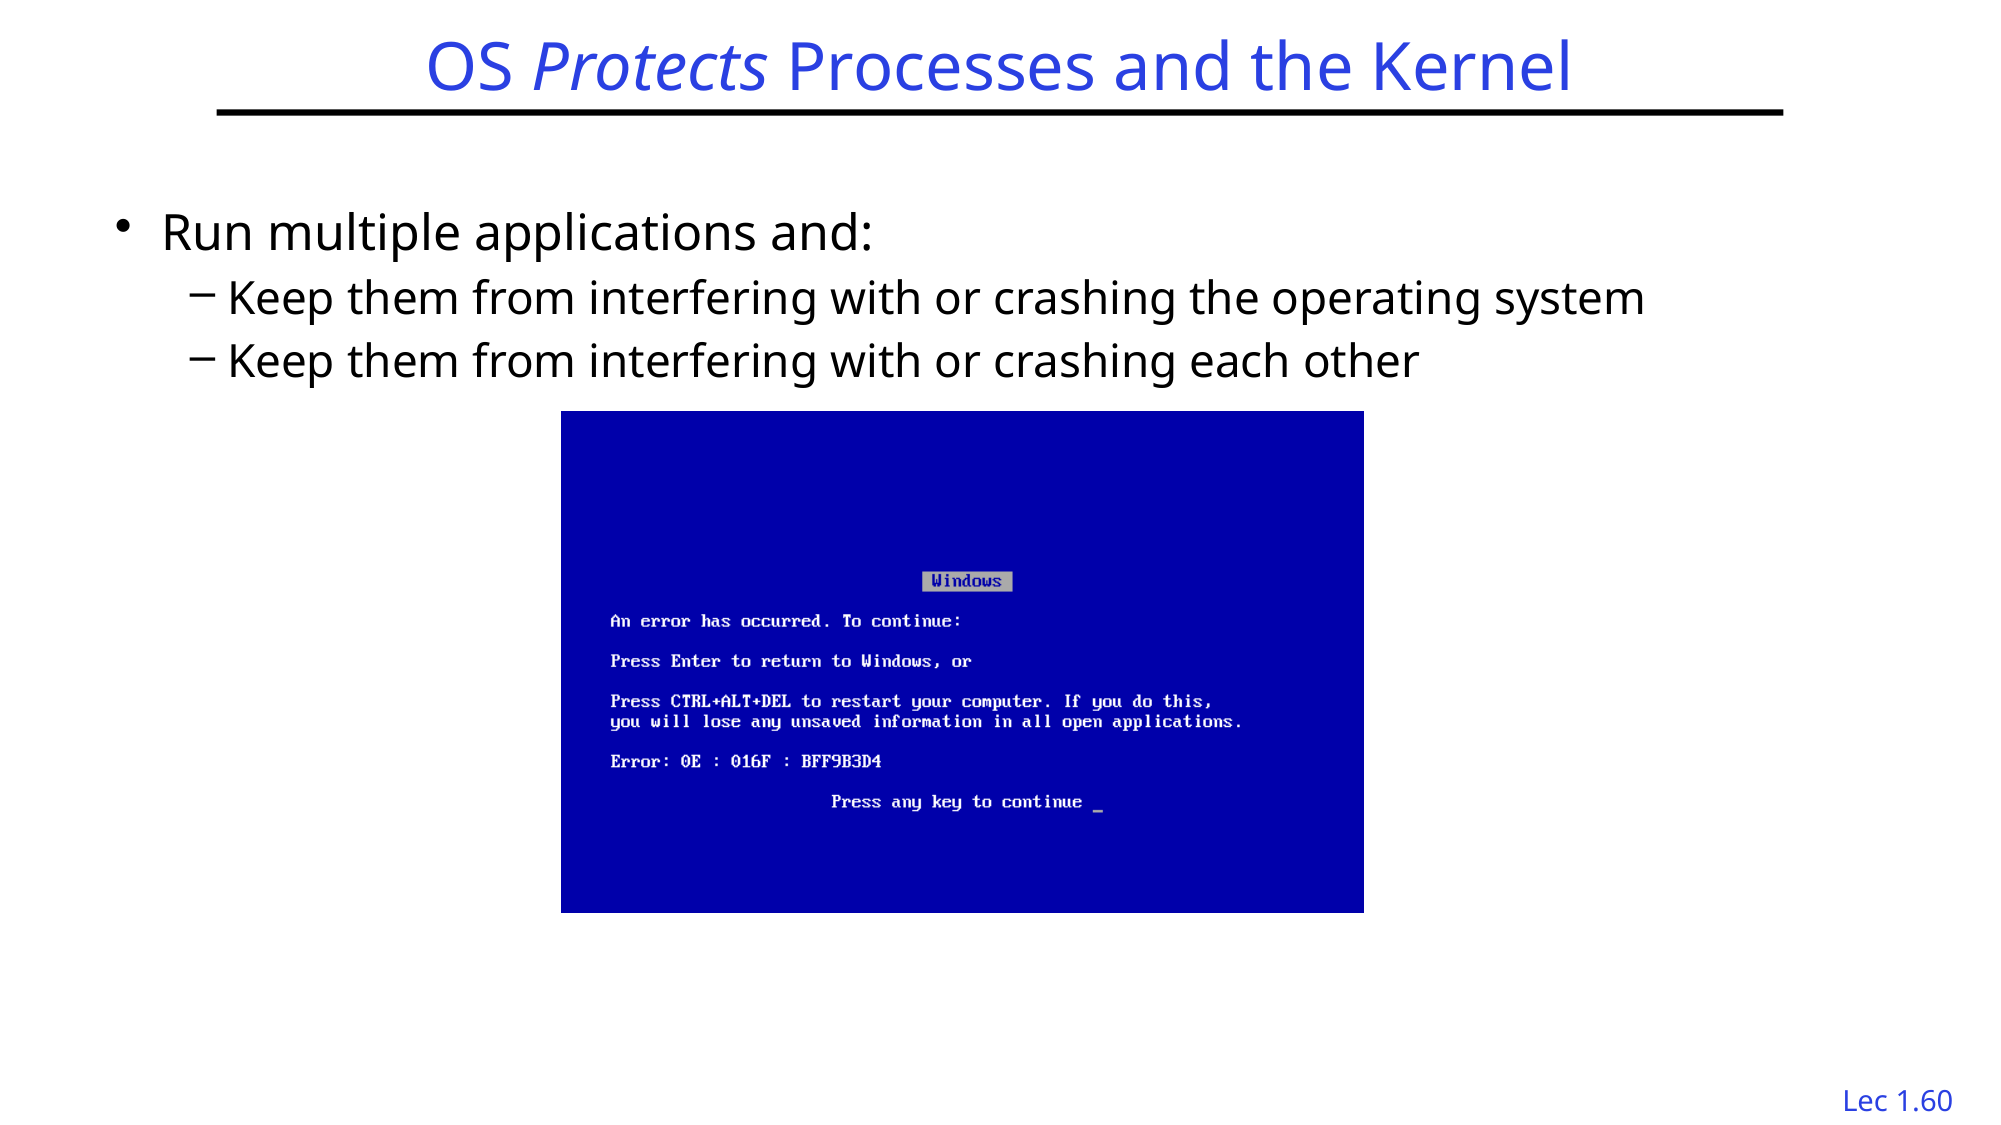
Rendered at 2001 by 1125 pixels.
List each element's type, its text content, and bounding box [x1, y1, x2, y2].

title OS Protects Processes and the Kernel [216, 24, 1784, 113]
list Run multiple applications and: Keep them from interfering with or crashing the operating system Keep them from interfering with or crashing each other [99, 200, 1825, 418]
picture [561, 410, 1364, 913]
